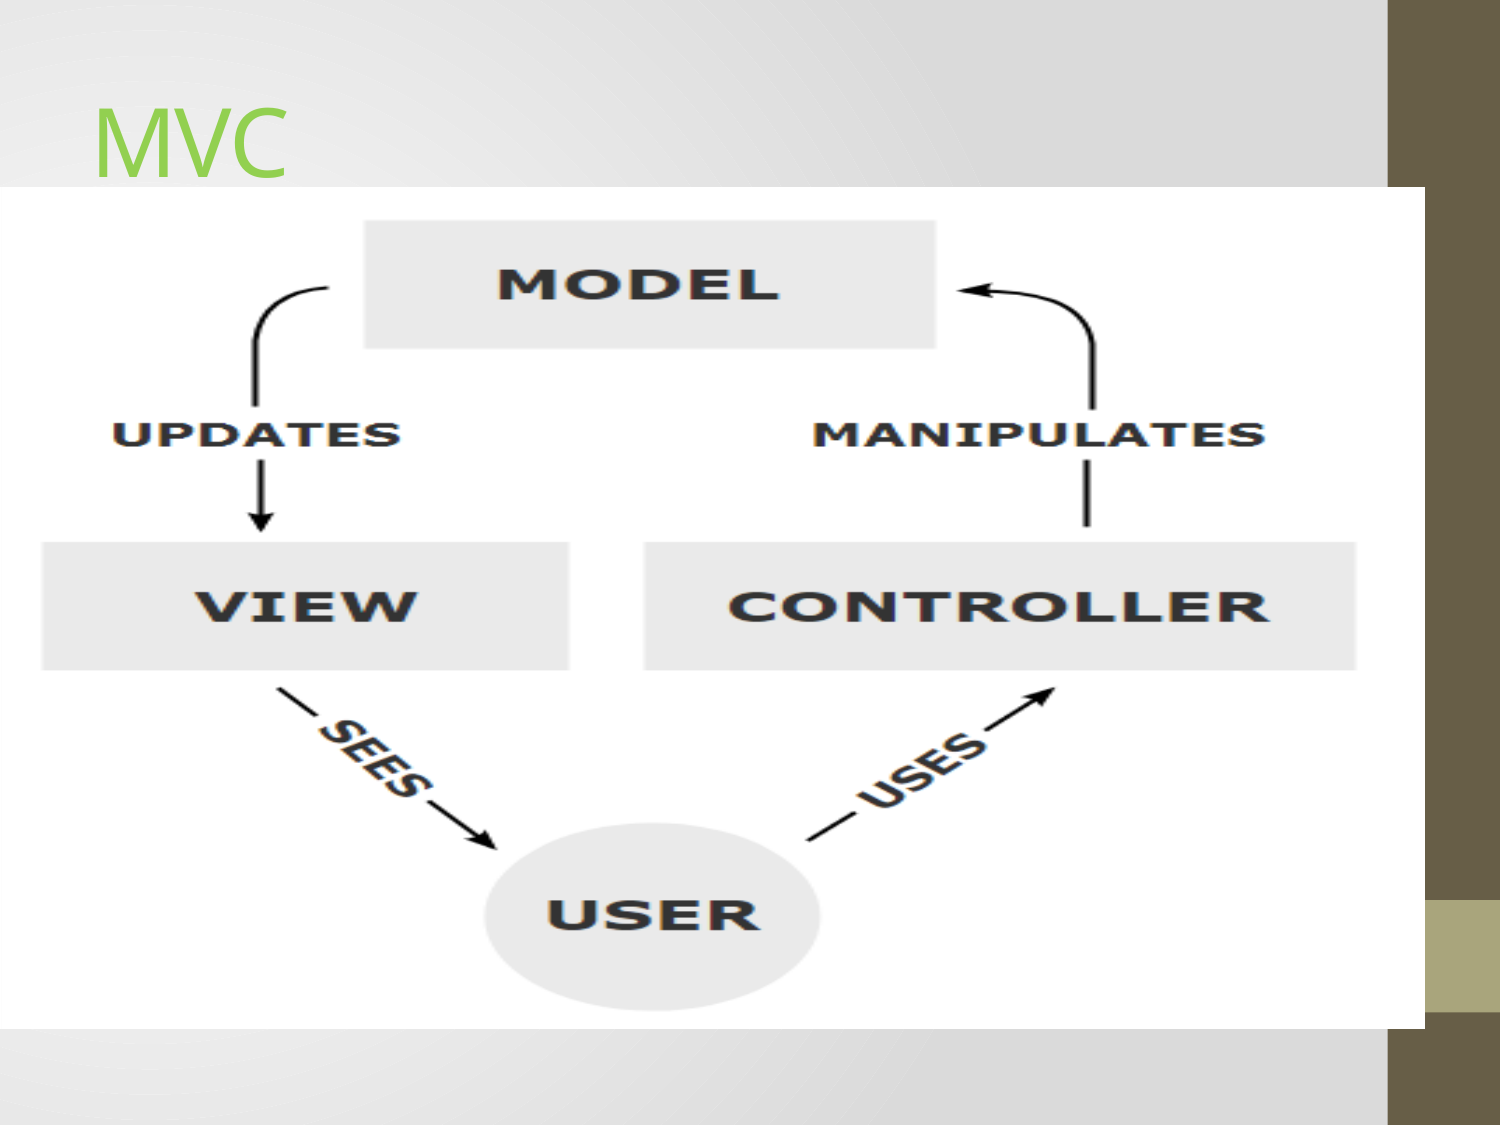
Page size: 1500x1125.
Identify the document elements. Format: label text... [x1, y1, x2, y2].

picture [0, 186, 1426, 1029]
title MVC [75, 45, 1325, 180]
